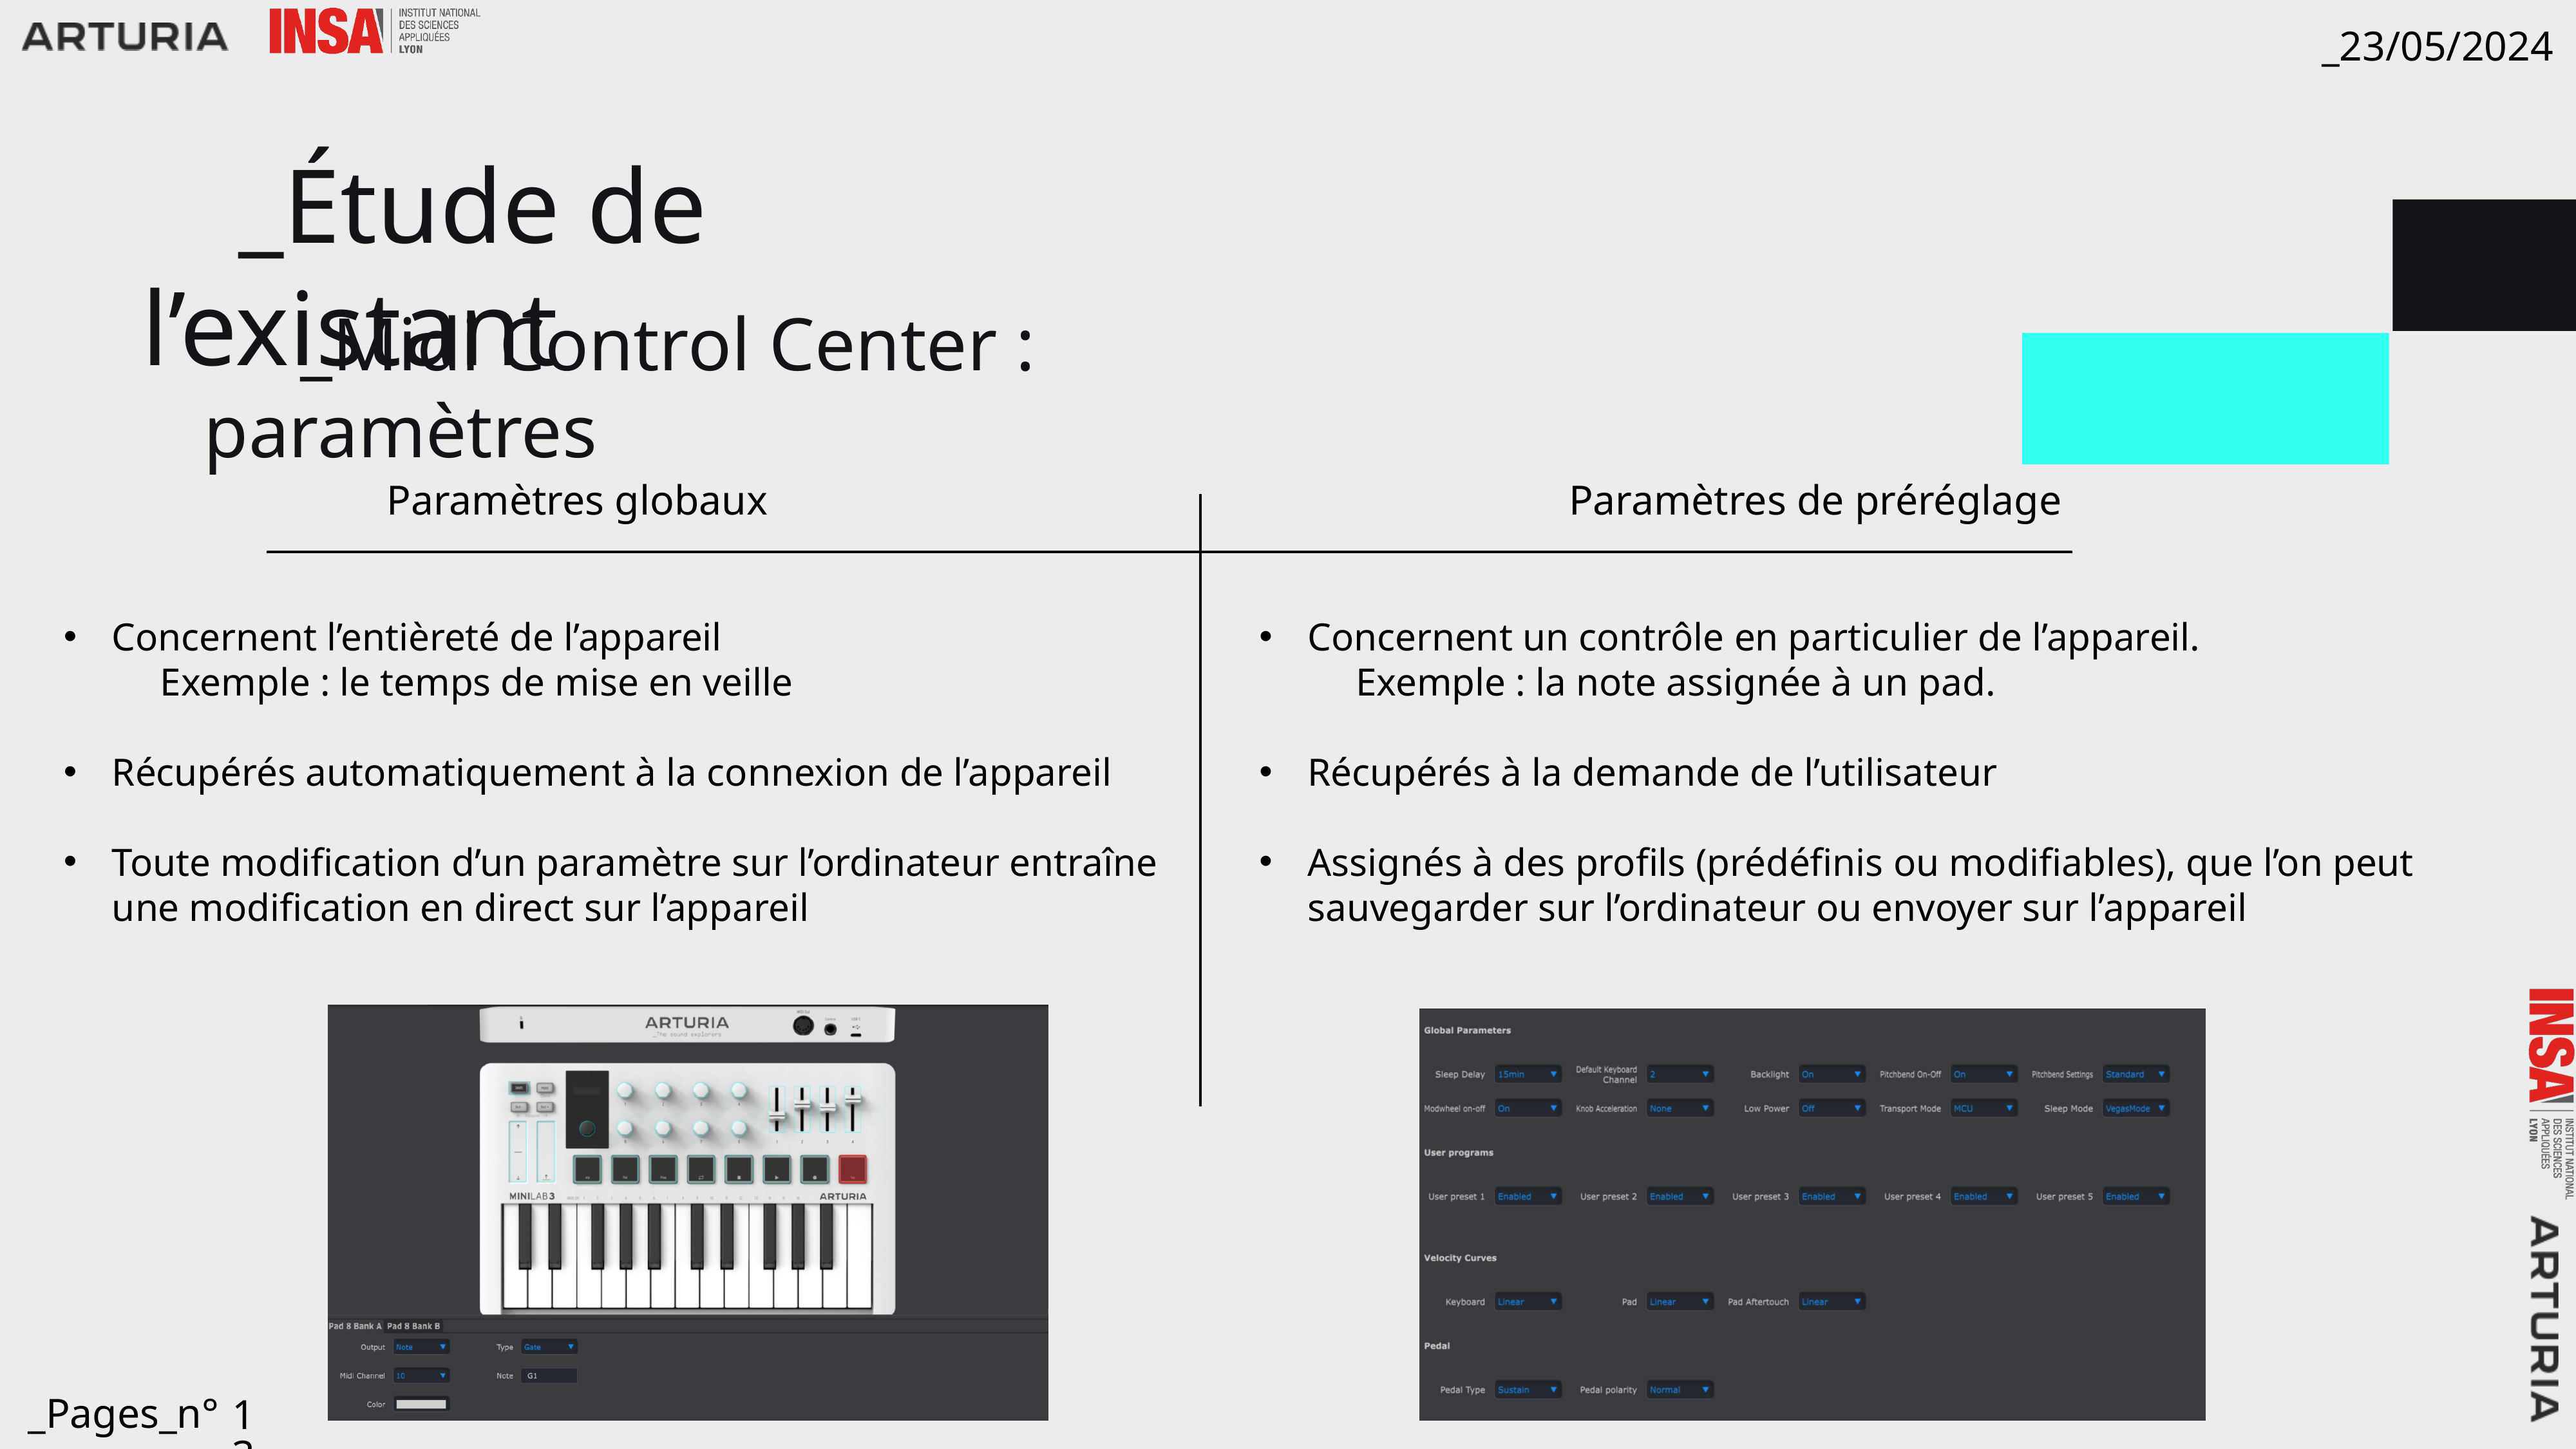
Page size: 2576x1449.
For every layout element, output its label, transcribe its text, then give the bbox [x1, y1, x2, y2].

text_box _Étude de l’existant [137, 197, 1059, 330]
text_box Concernent l’entièreté de l’appareil Exemple : le temps de mise en veille Récupérés automatiquement à la connexion de l’appareil Toute modification d’un paramètre sur l’ordinateur entraîne une modification en direct sur l’appareil [58, 607, 1170, 934]
picture [22, 23, 229, 51]
picture [2443, 986, 2576, 1202]
text_box [2392, 199, 2576, 331]
slide_number 13 [226, 1383, 265, 1443]
text_box _Midi Control Center : paramètres [198, 336, 1358, 434]
text_box Paramètres globaux [381, 469, 831, 529]
picture [266, 6, 484, 55]
picture [1419, 1009, 2206, 1421]
text_box [2022, 332, 2389, 464]
picture [328, 1005, 1048, 1421]
picture [2531, 1216, 2558, 1422]
text_box Concernent un contrôle en particulier de l’appareil. Exemple : la note assignée à un pad. Récupérés à la demande de l’utilisateur Assignés à des profils (prédéfinis ou modifiables), que l’on peut sauvegarder sur l’ordinateur ou envoyer sur l’appareil [1253, 607, 2470, 934]
text_box _23/05/2024 [2299, 15, 2576, 74]
text_box Paramètres de préréglage [1563, 469, 2206, 529]
